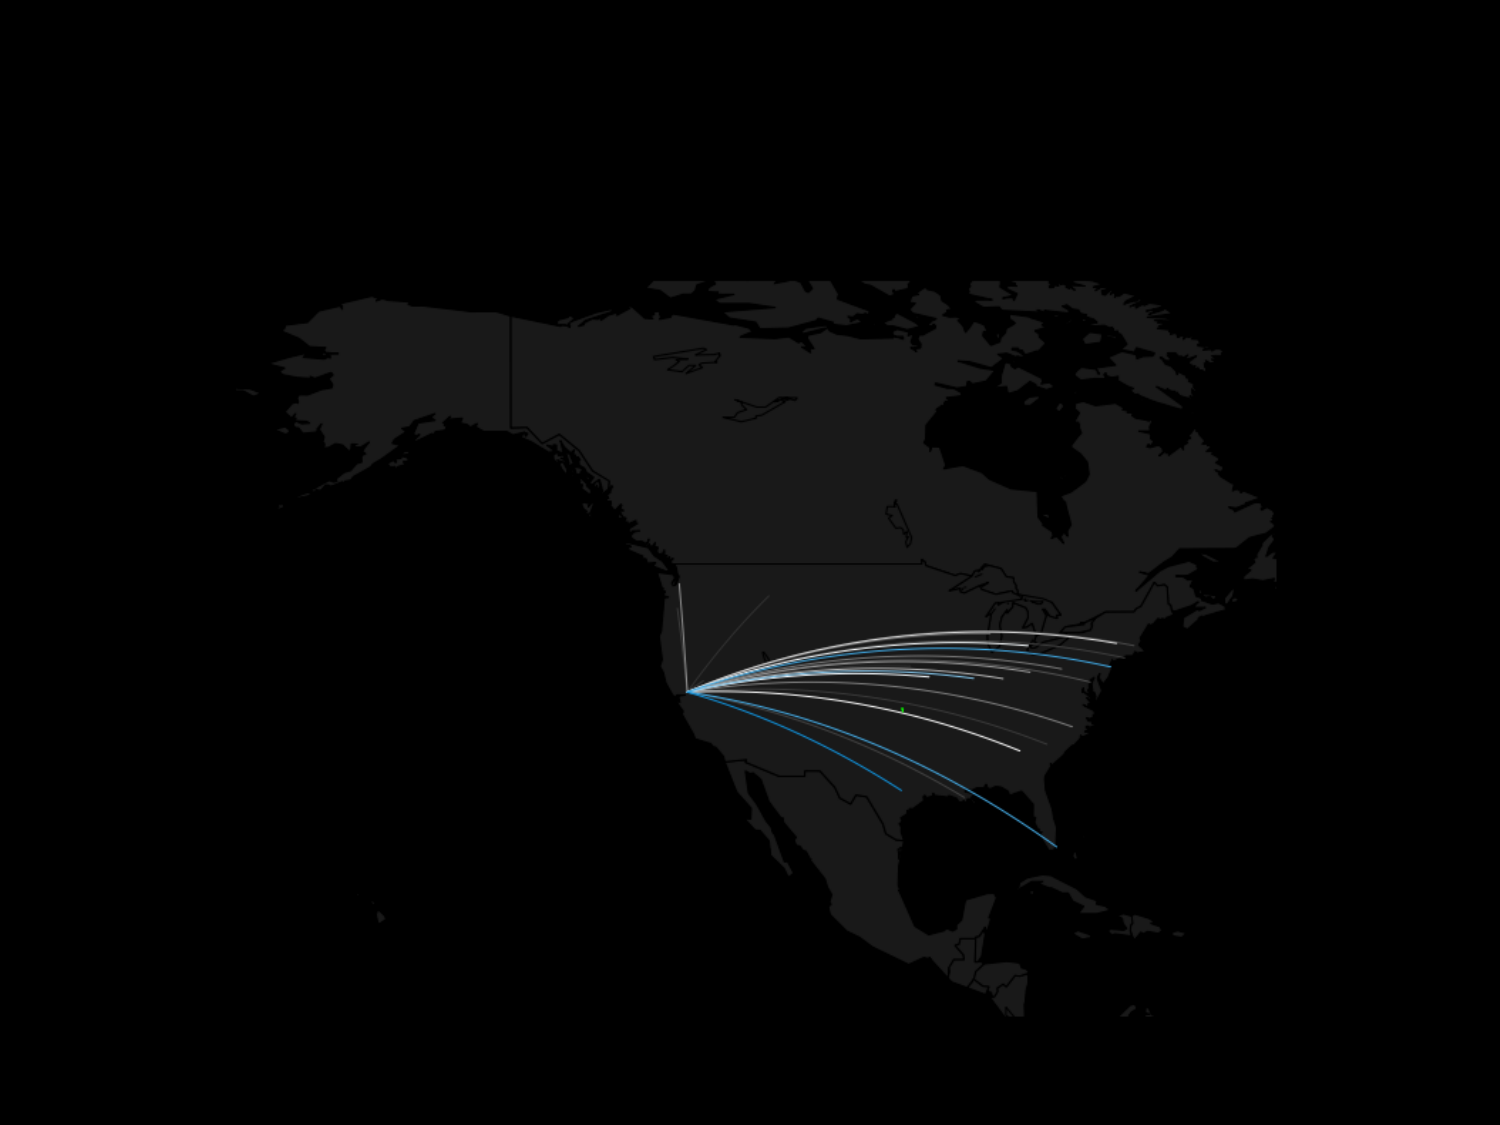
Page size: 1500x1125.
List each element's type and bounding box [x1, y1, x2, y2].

picture [0, 170, 1500, 1125]
